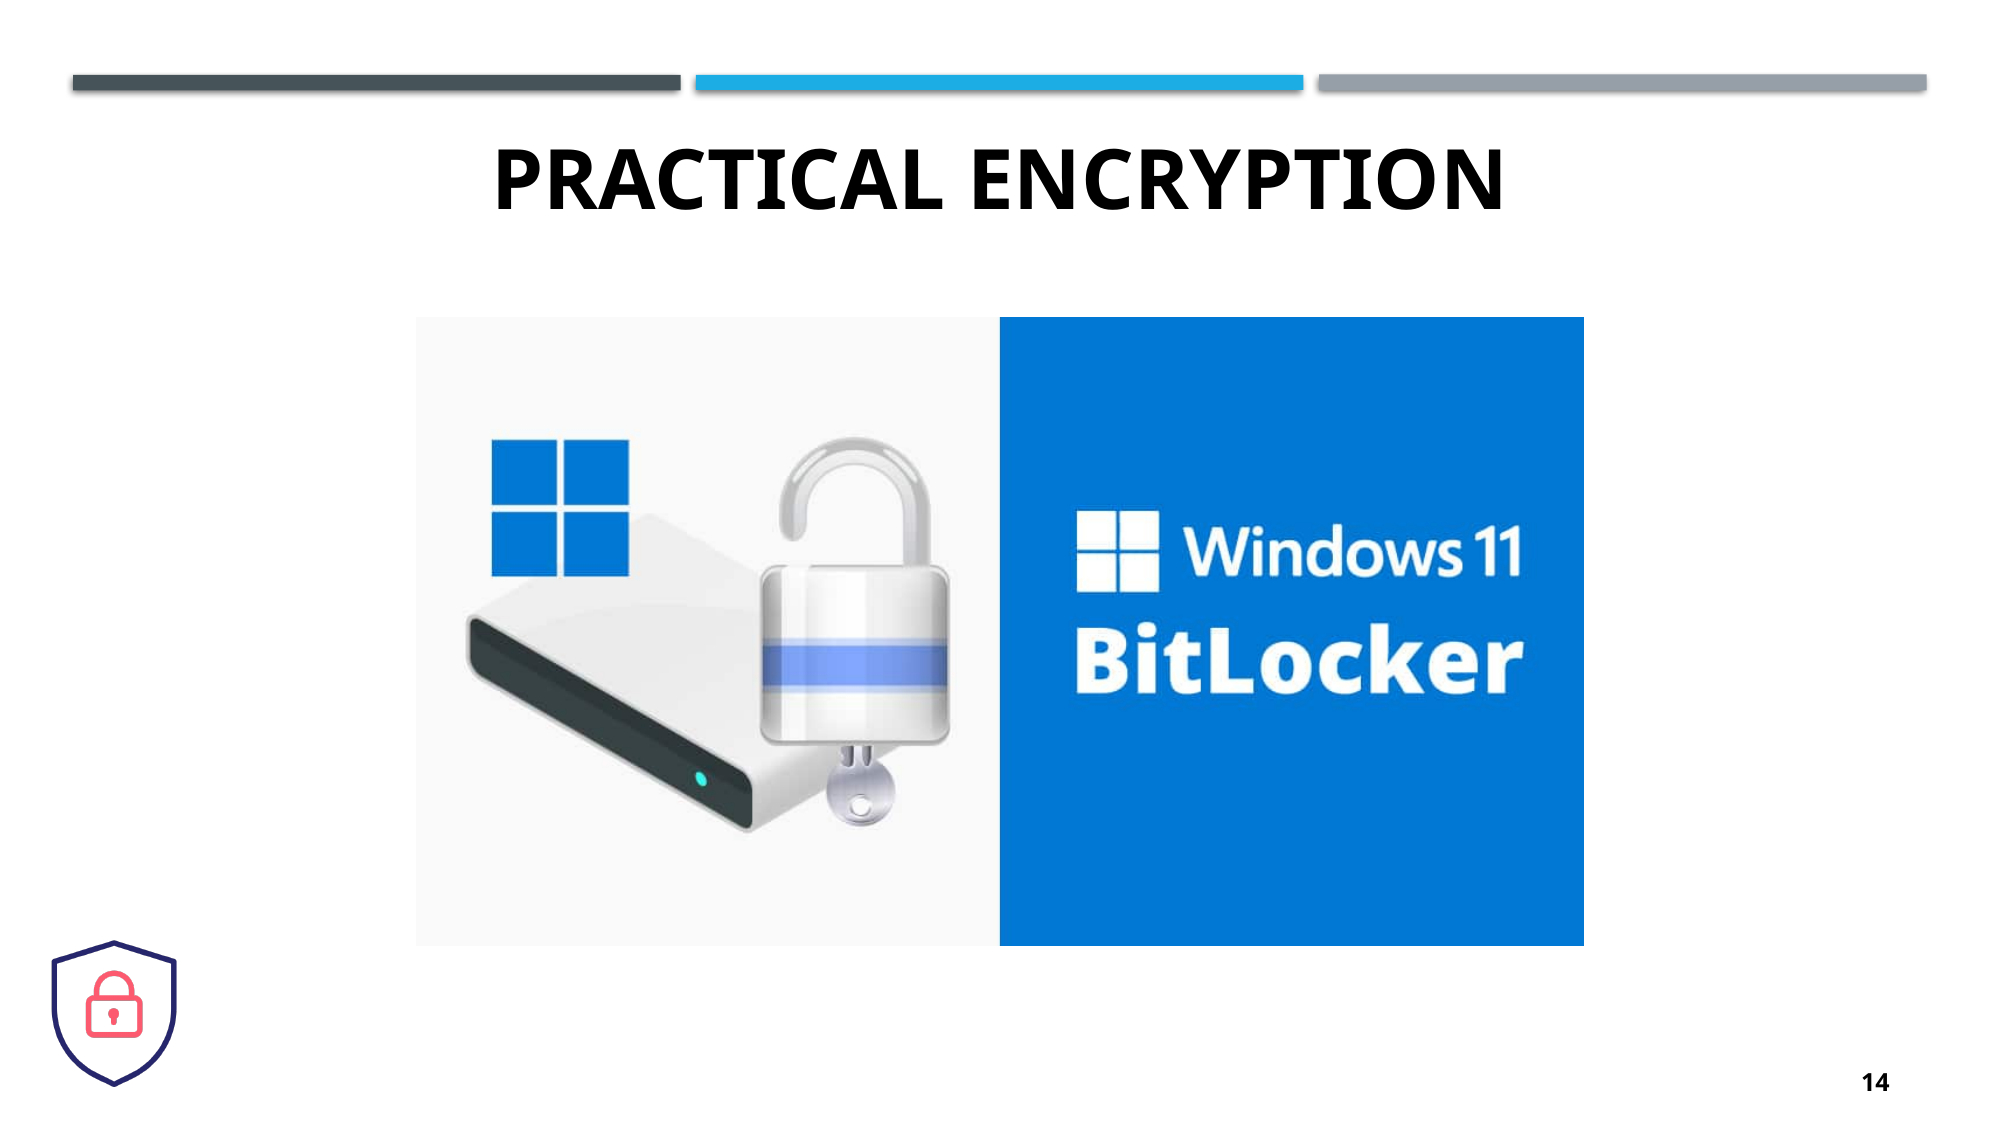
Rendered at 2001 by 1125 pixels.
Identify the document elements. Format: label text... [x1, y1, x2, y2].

picture [12, 913, 214, 1115]
picture [415, 316, 1585, 946]
slide_number 14 [1732, 1053, 1905, 1114]
title Practical Encryption [95, 115, 1905, 234]
